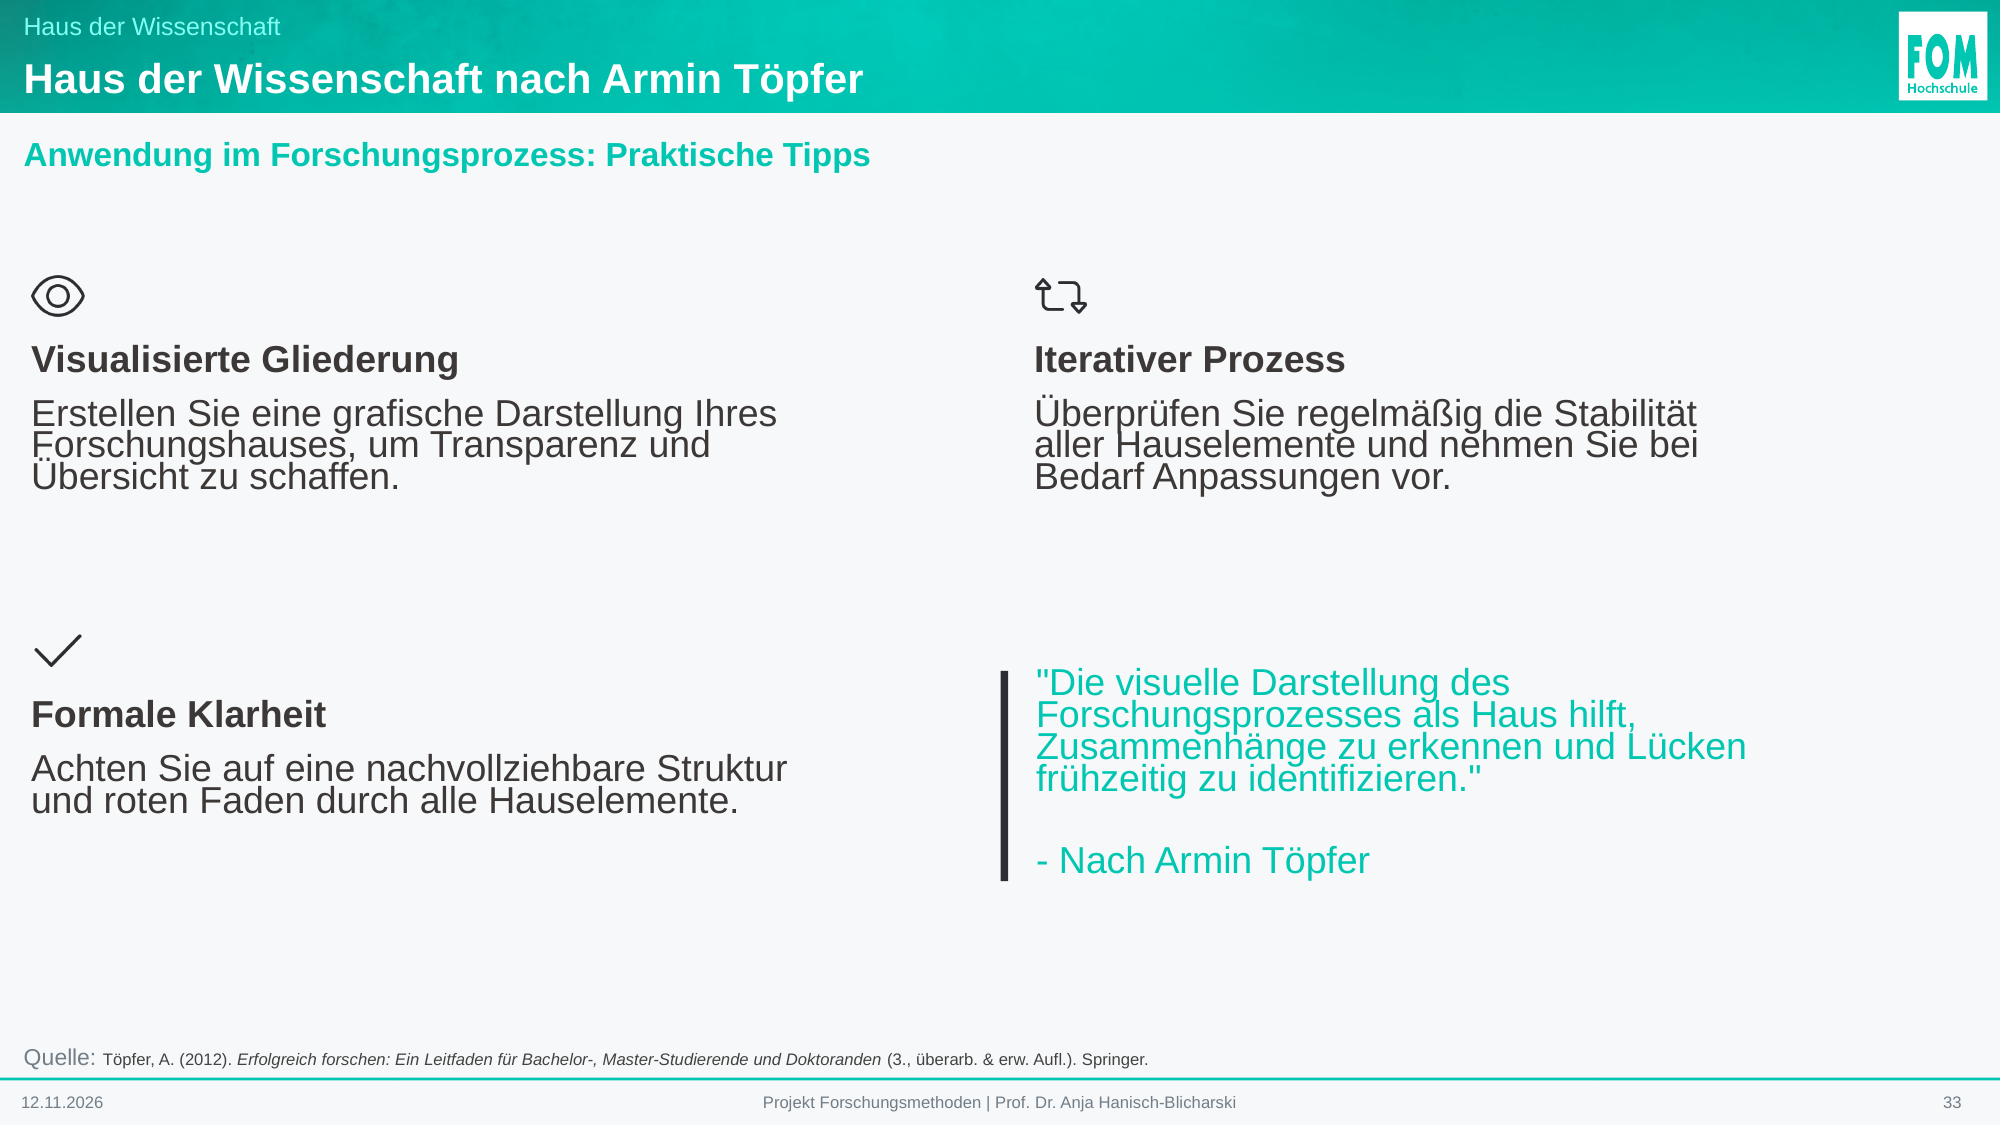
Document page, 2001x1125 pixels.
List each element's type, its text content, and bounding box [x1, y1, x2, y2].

picture [0, 0, 2000, 113]
list Haus der Wissenschaft nach Armin Töpfer [23, 51, 1784, 107]
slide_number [21, 1084, 357, 1125]
text_box Visualisierte Gliederung [31, 349, 337, 381]
list Quelle: Töpfer, A. (2012). Erfolgreich forschen: Ein Leitfaden für Bachelor-, Master-Studierende und Doktoranden (3., überarb. & erw. Aufl.). Springer. [23, 1021, 1977, 1071]
text_box Achten Sie auf eine nachvollziehbare Struktur und roten Faden durch alle Hauselemente. [31, 756, 850, 854]
picture [31, 269, 85, 323]
text_box "Die visuelle Darstellung des Forschungsprozesses als Haus hilft, Zusammenhänge zu erkennen und Lücken frühzeitig zu identifizieren." [1036, 670, 1827, 830]
footer Projekt Forschungsmethoden | Prof. Dr. Anja Hanisch-Blicharski [391, 1084, 1609, 1125]
text_box [1000, 670, 1009, 882]
text_box Erstellen Sie eine grafische Darstellung Ihres Forschungshauses, um Transparenz und Übersicht zu schaffen. [31, 401, 850, 498]
text_box - Nach Armin Töpfer [1036, 849, 1513, 882]
list Anwendung im Forschungsprozess: Praktische Tipps [23, 133, 1977, 1018]
title Haus der Wissenschaft [23, 10, 1784, 41]
text_box Formale Klarheit [31, 705, 275, 736]
text_box Überprüfen Sie regelmäßig die Stabilität aller Hauselemente und nehmen Sie bei Bedarf Anpassungen vor. [1034, 401, 1769, 498]
picture [31, 624, 85, 679]
text_box Iterativer Prozess [1034, 349, 1278, 381]
slide_number 33 [1659, 1084, 1977, 1125]
picture [1034, 269, 1088, 323]
